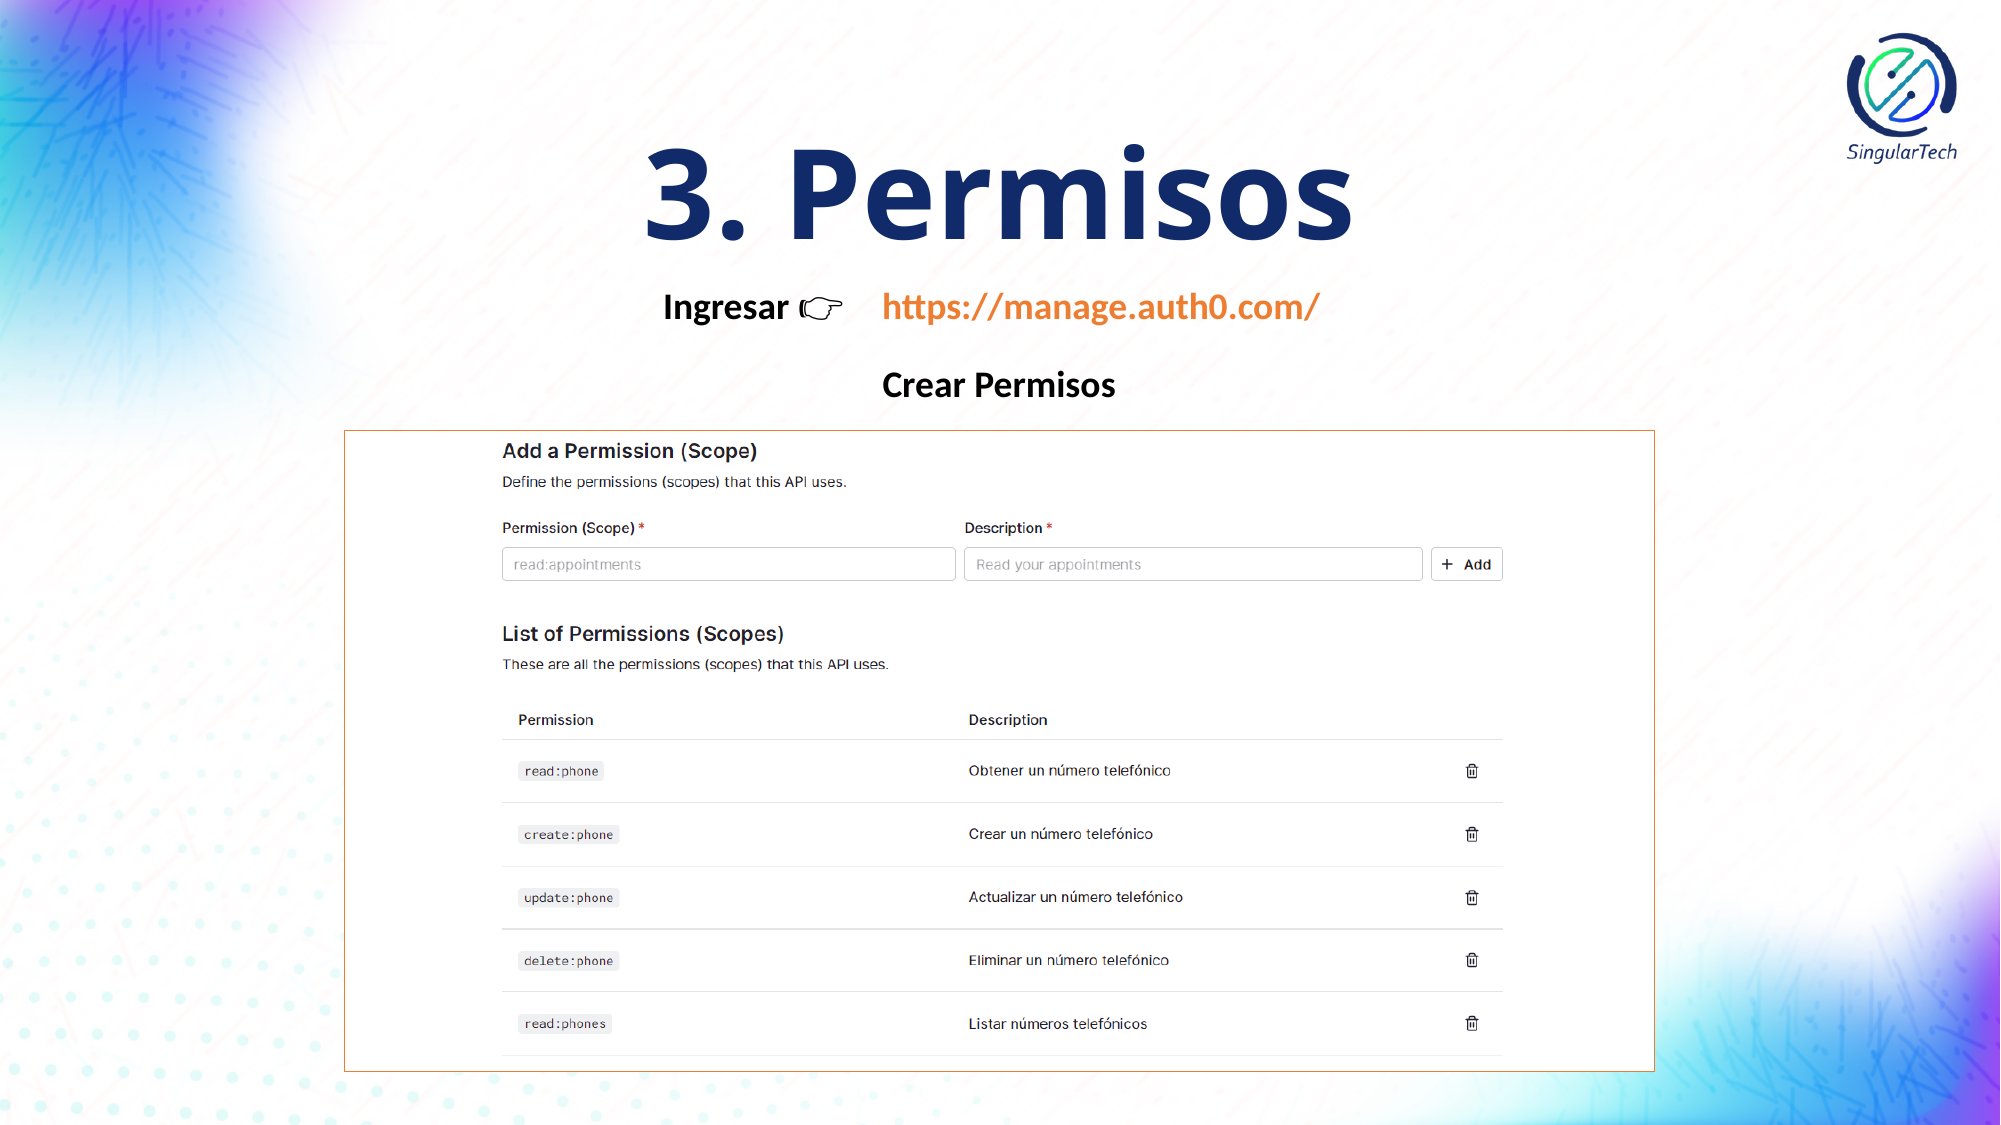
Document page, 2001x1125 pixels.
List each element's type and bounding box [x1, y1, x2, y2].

text_box [651, 274, 1347, 336]
picture [0, 0, 2000, 1125]
